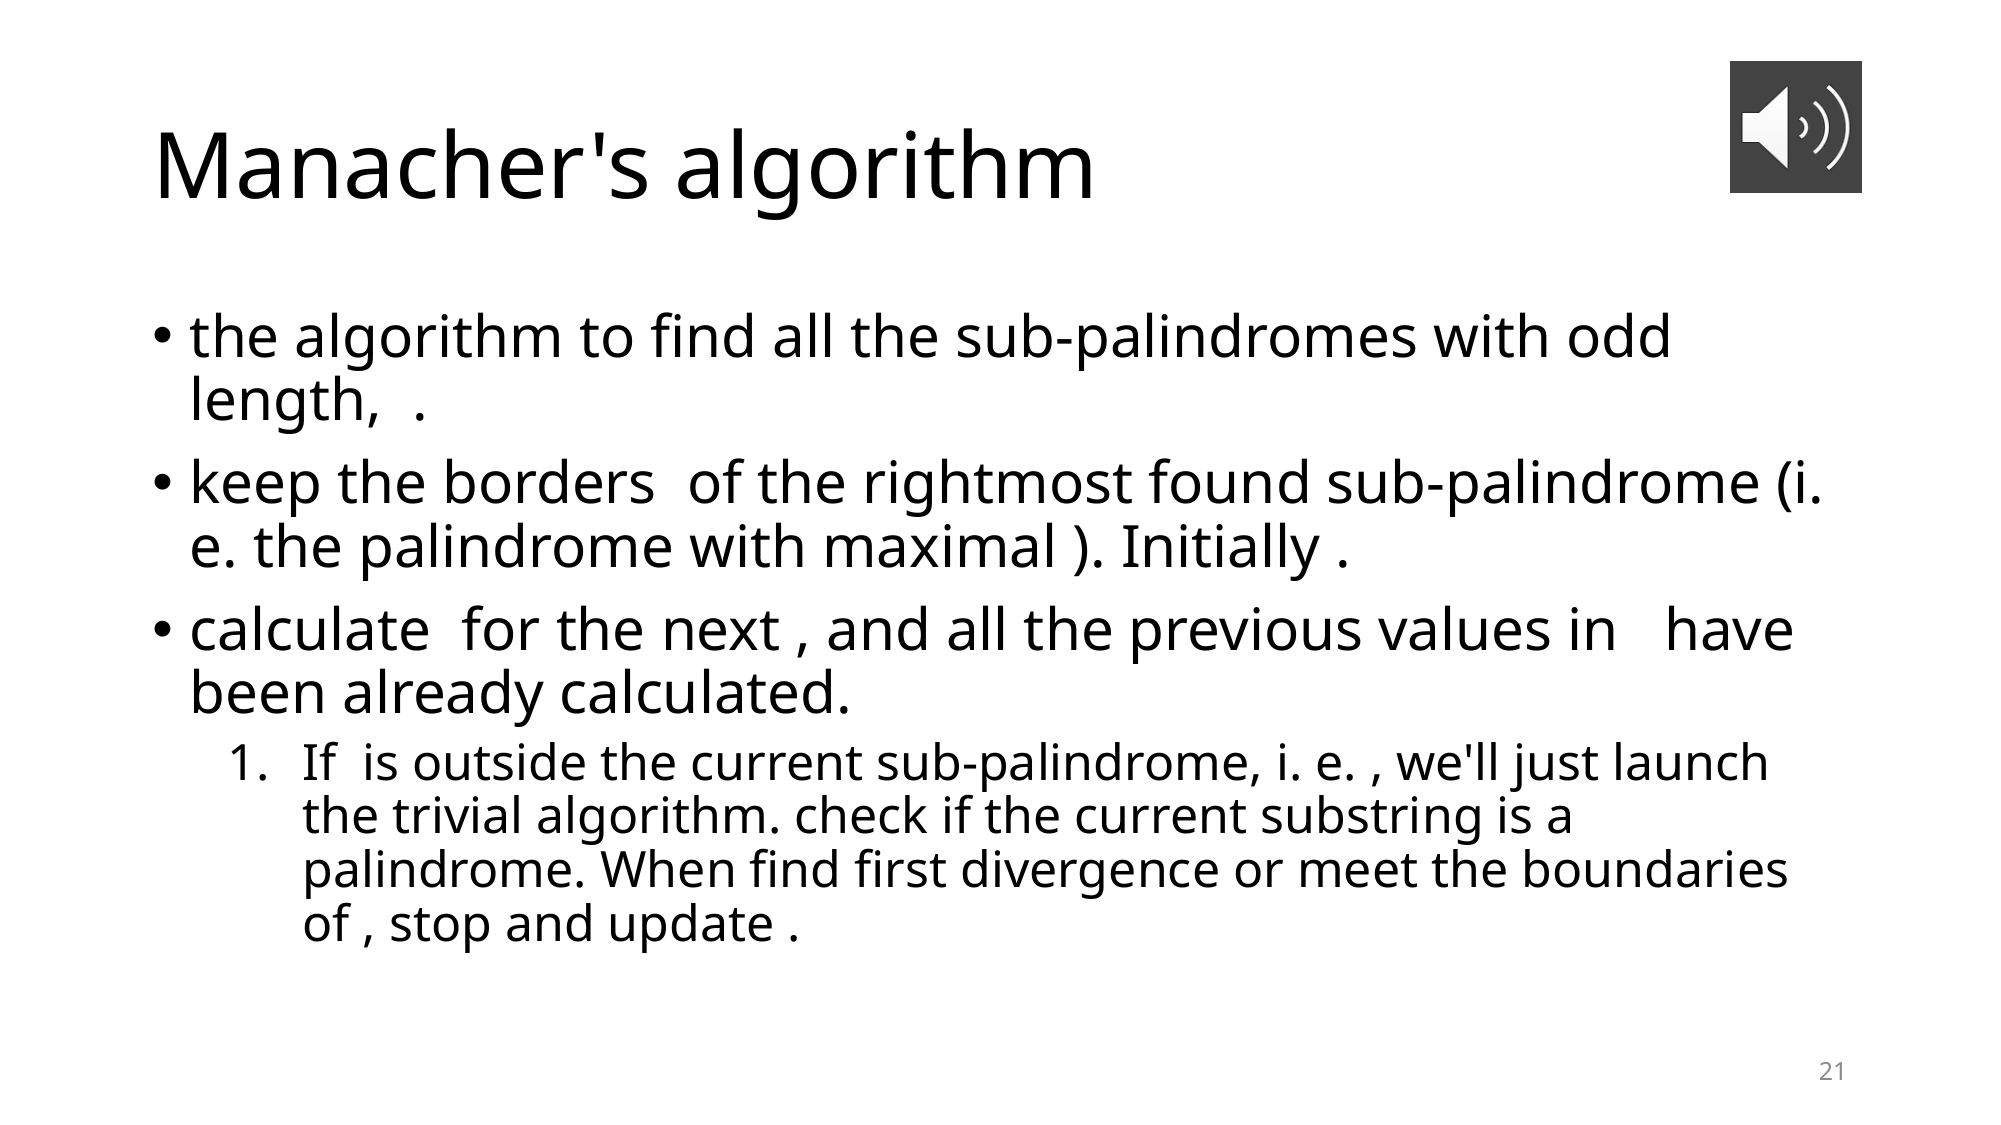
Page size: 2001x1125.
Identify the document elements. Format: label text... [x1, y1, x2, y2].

slide_number 21 [1412, 1042, 1863, 1103]
picture [1729, 60, 1863, 194]
title Manacher's algorithm [137, 59, 1863, 278]
